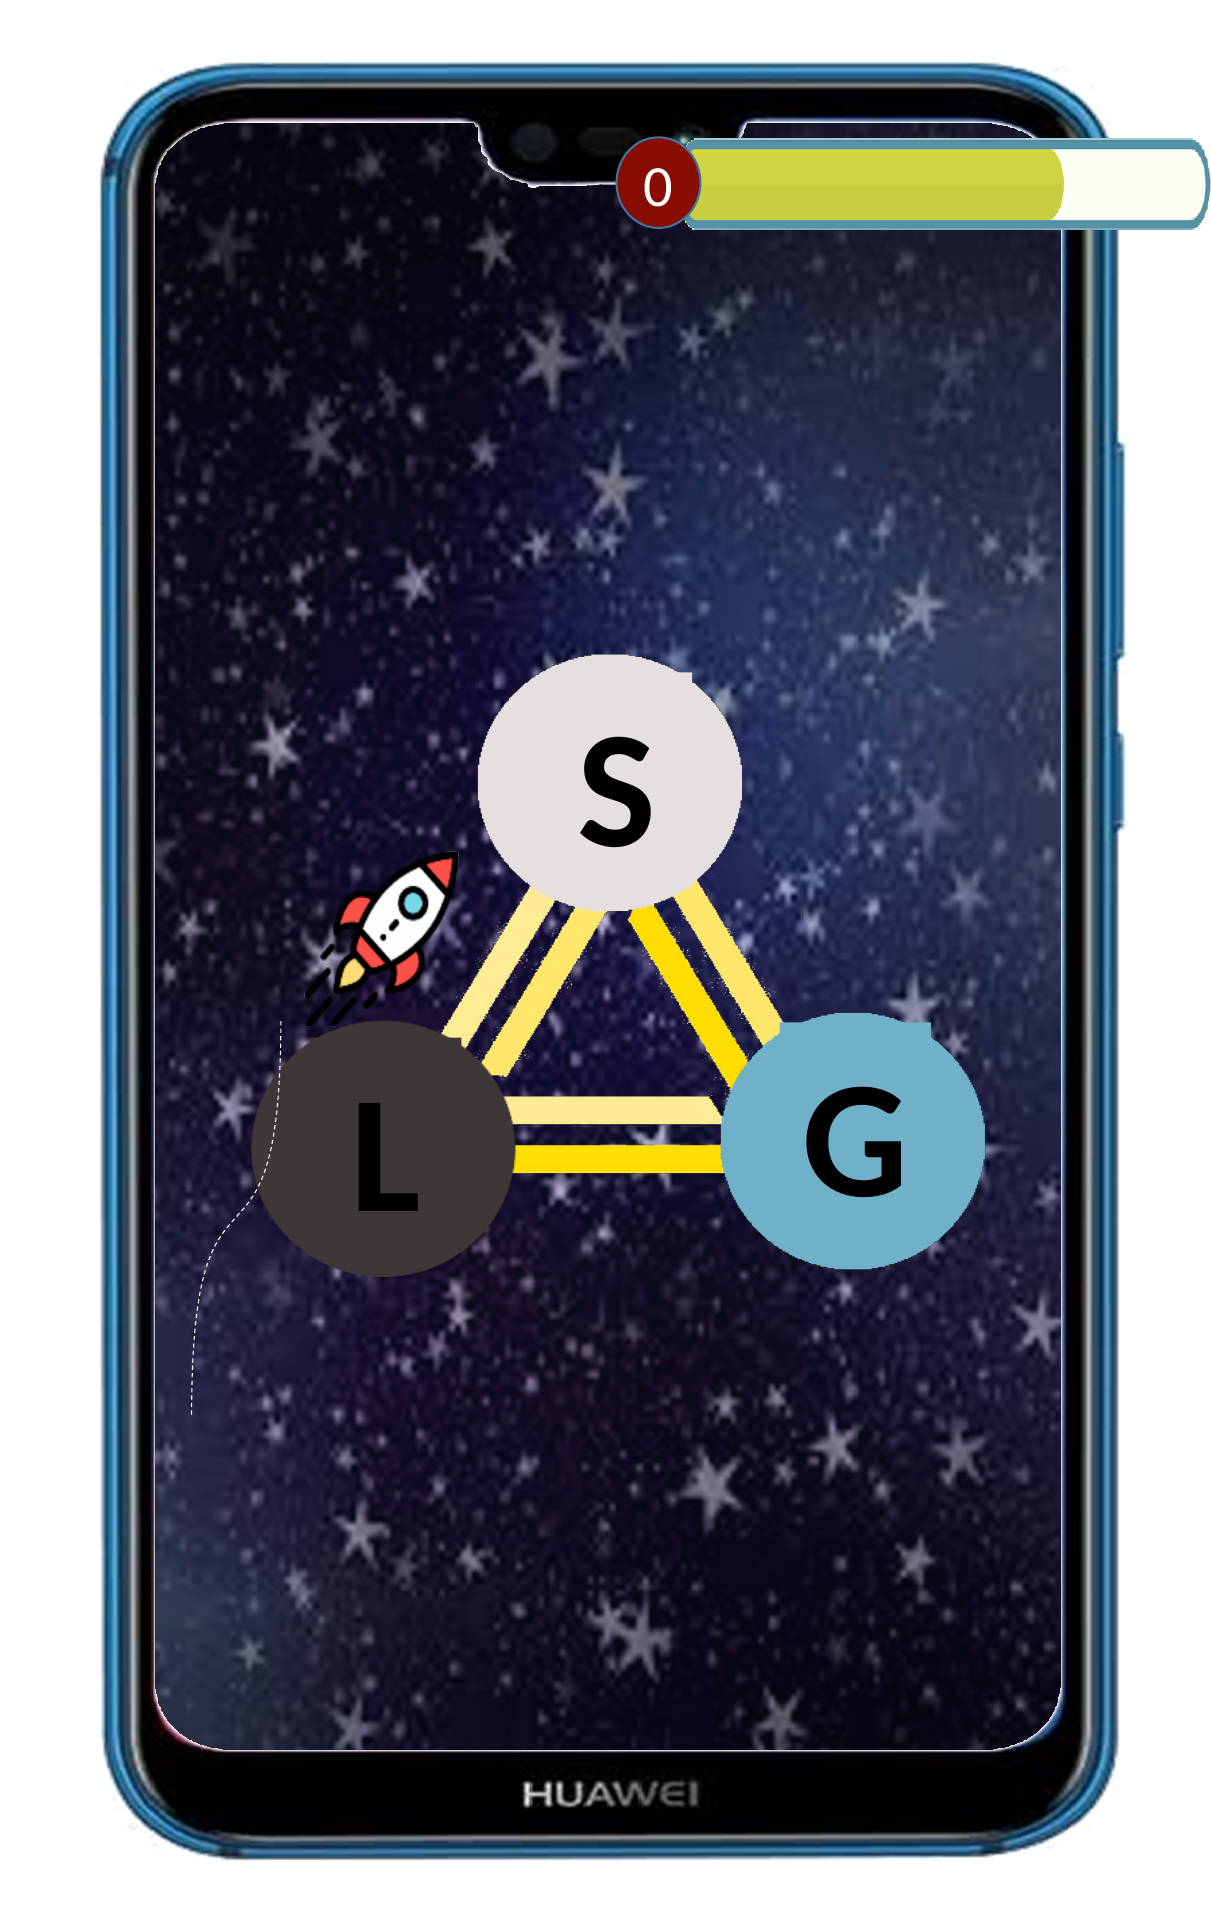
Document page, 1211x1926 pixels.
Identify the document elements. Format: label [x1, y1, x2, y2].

picture [98, 58, 1211, 1861]
text_box [59, 981, 604, 1281]
text_box [239, 603, 988, 1316]
